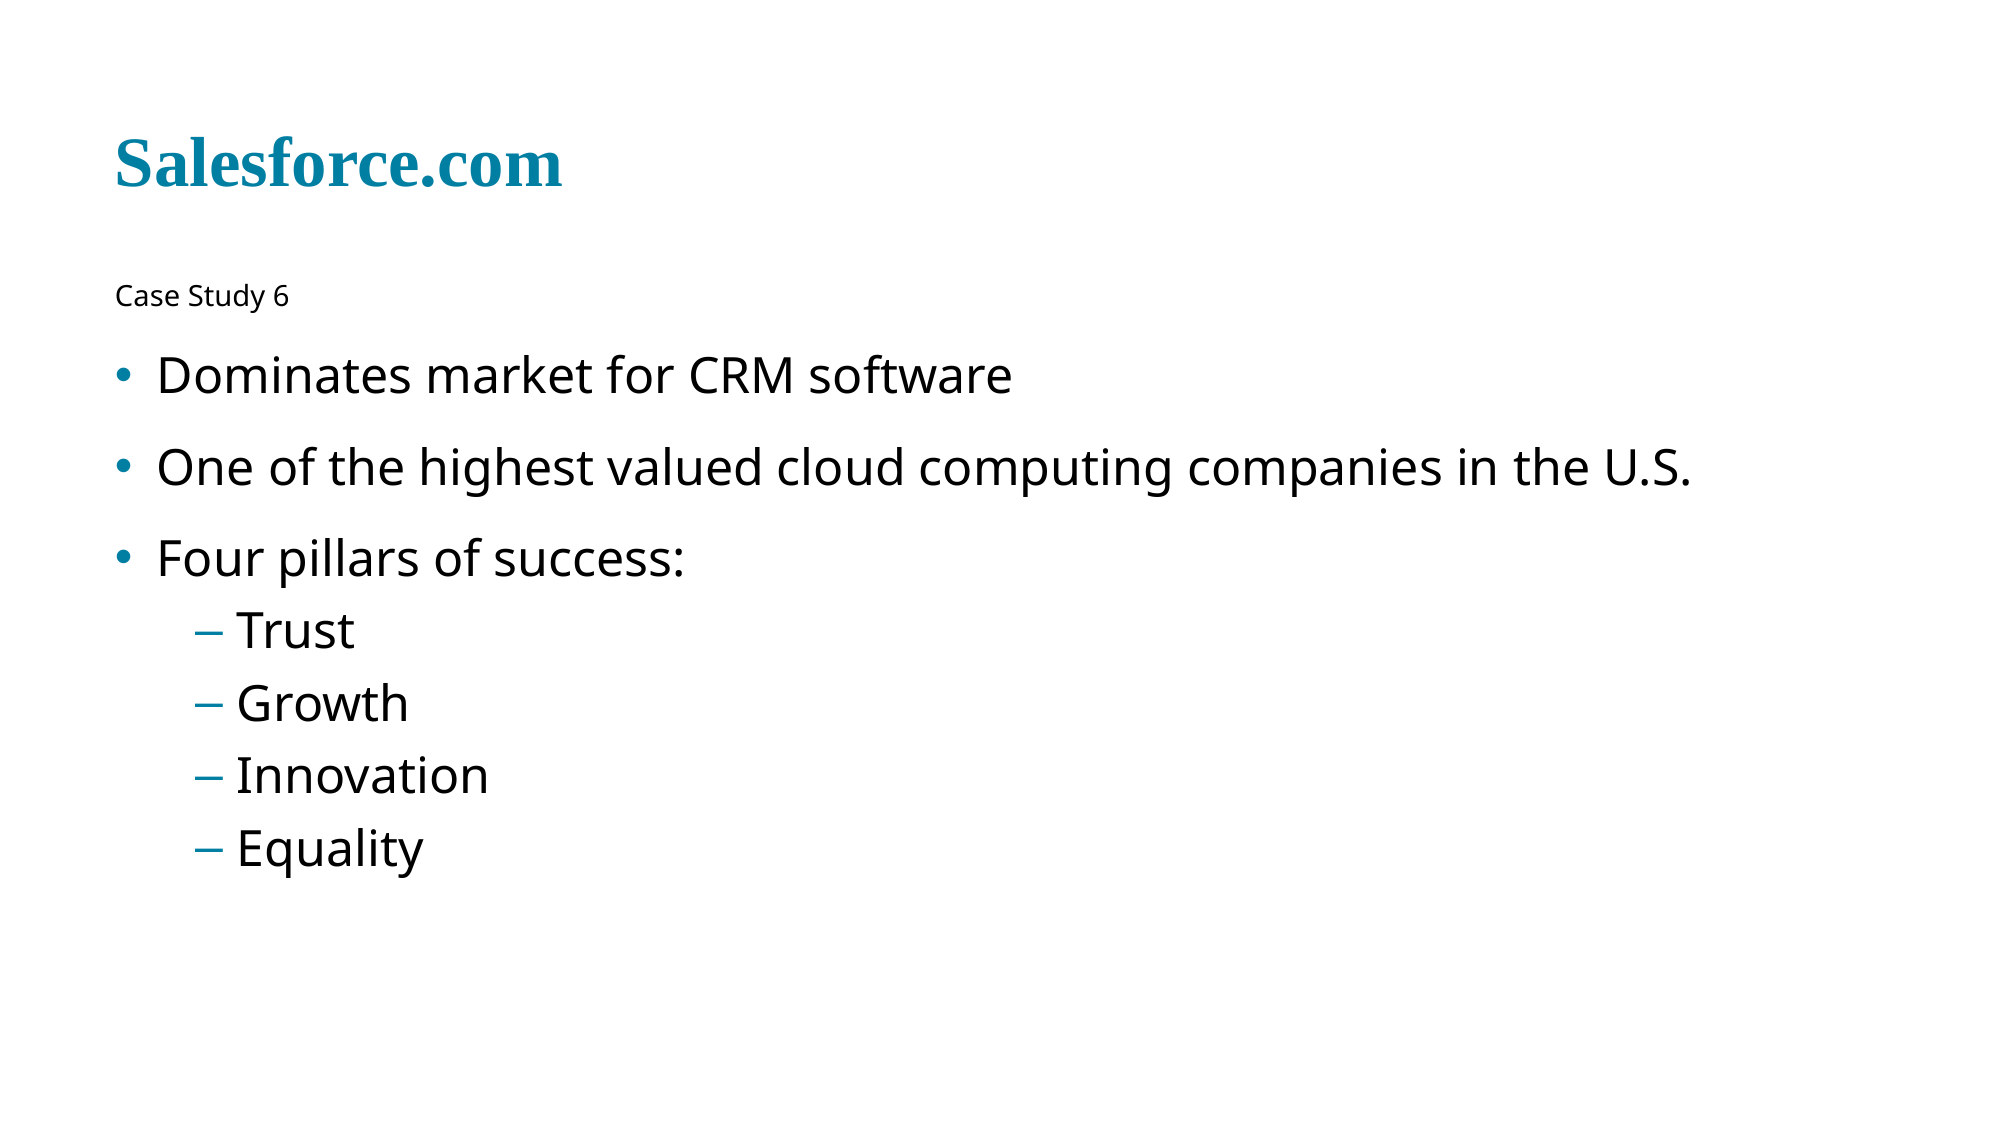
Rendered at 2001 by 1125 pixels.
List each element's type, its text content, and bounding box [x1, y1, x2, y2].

title Salesforce.com [99, 35, 1900, 216]
list Case Study 6 Dominates market for CRM software One of the highest valued cloud computing companies in the U.S. Four pillars of success: Trust Growth Innovation Equality [99, 262, 1900, 1005]
